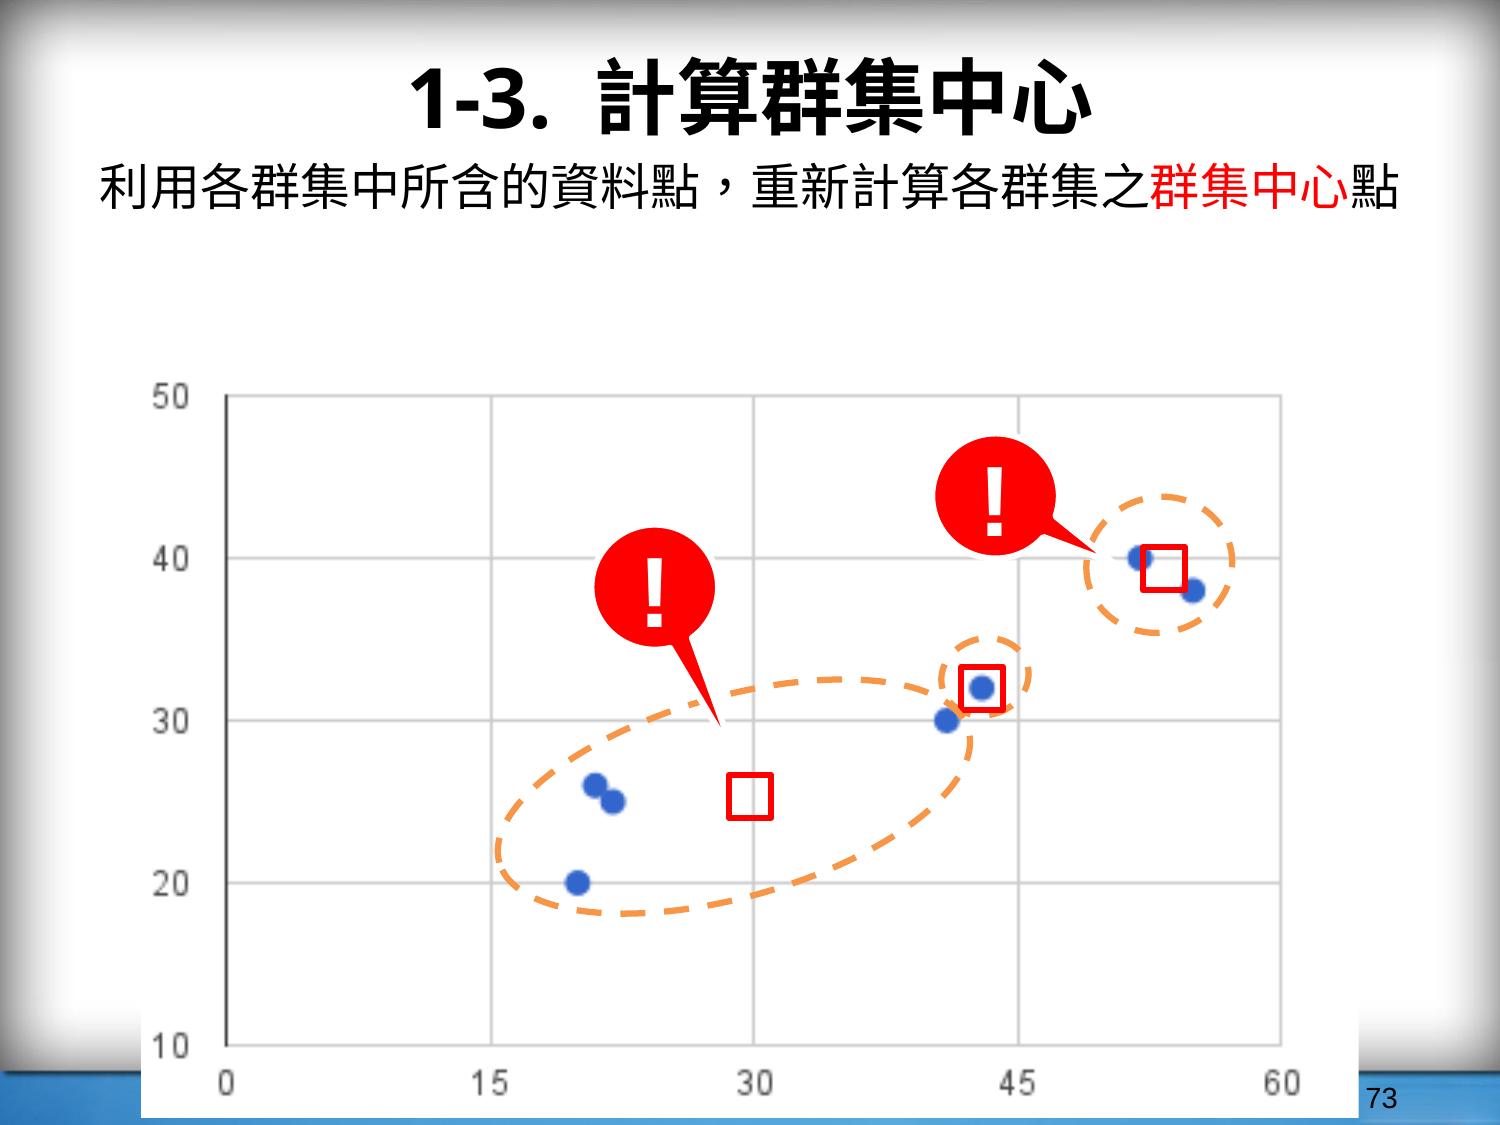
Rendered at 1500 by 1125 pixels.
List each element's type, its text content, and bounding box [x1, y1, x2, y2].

list 利用各群集中所含的資料點，重新計算各群集之群集中心點 [78, 139, 1422, 905]
slide_number ‹#› [1365, 1074, 1488, 1118]
title 1-3. 計算群集中心 [78, 52, 1422, 139]
picture [0, 0, 1500, 1125]
